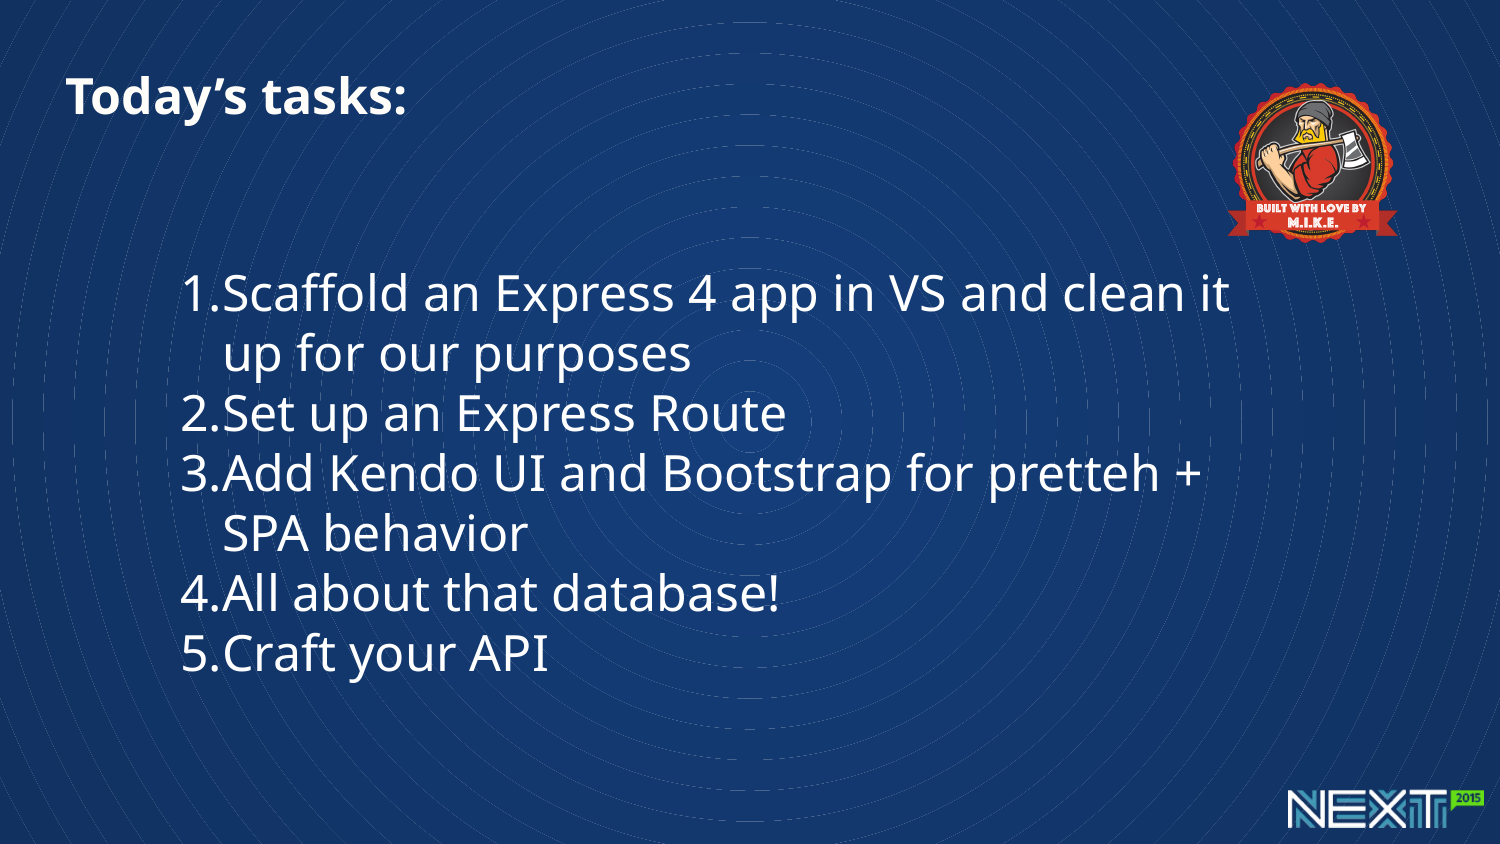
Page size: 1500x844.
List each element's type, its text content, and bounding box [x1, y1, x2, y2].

title Today’s tasks: [53, 64, 1449, 132]
picture [1227, 83, 1398, 243]
text_box Scaffold an Express 4 app in VS and clean it up for our purposes Set up an Express Route Add Kendo UI and Bootstrap for pretteh + SPA behavior All about that database! Craft your API [168, 256, 1307, 688]
picture [1288, 789, 1484, 828]
